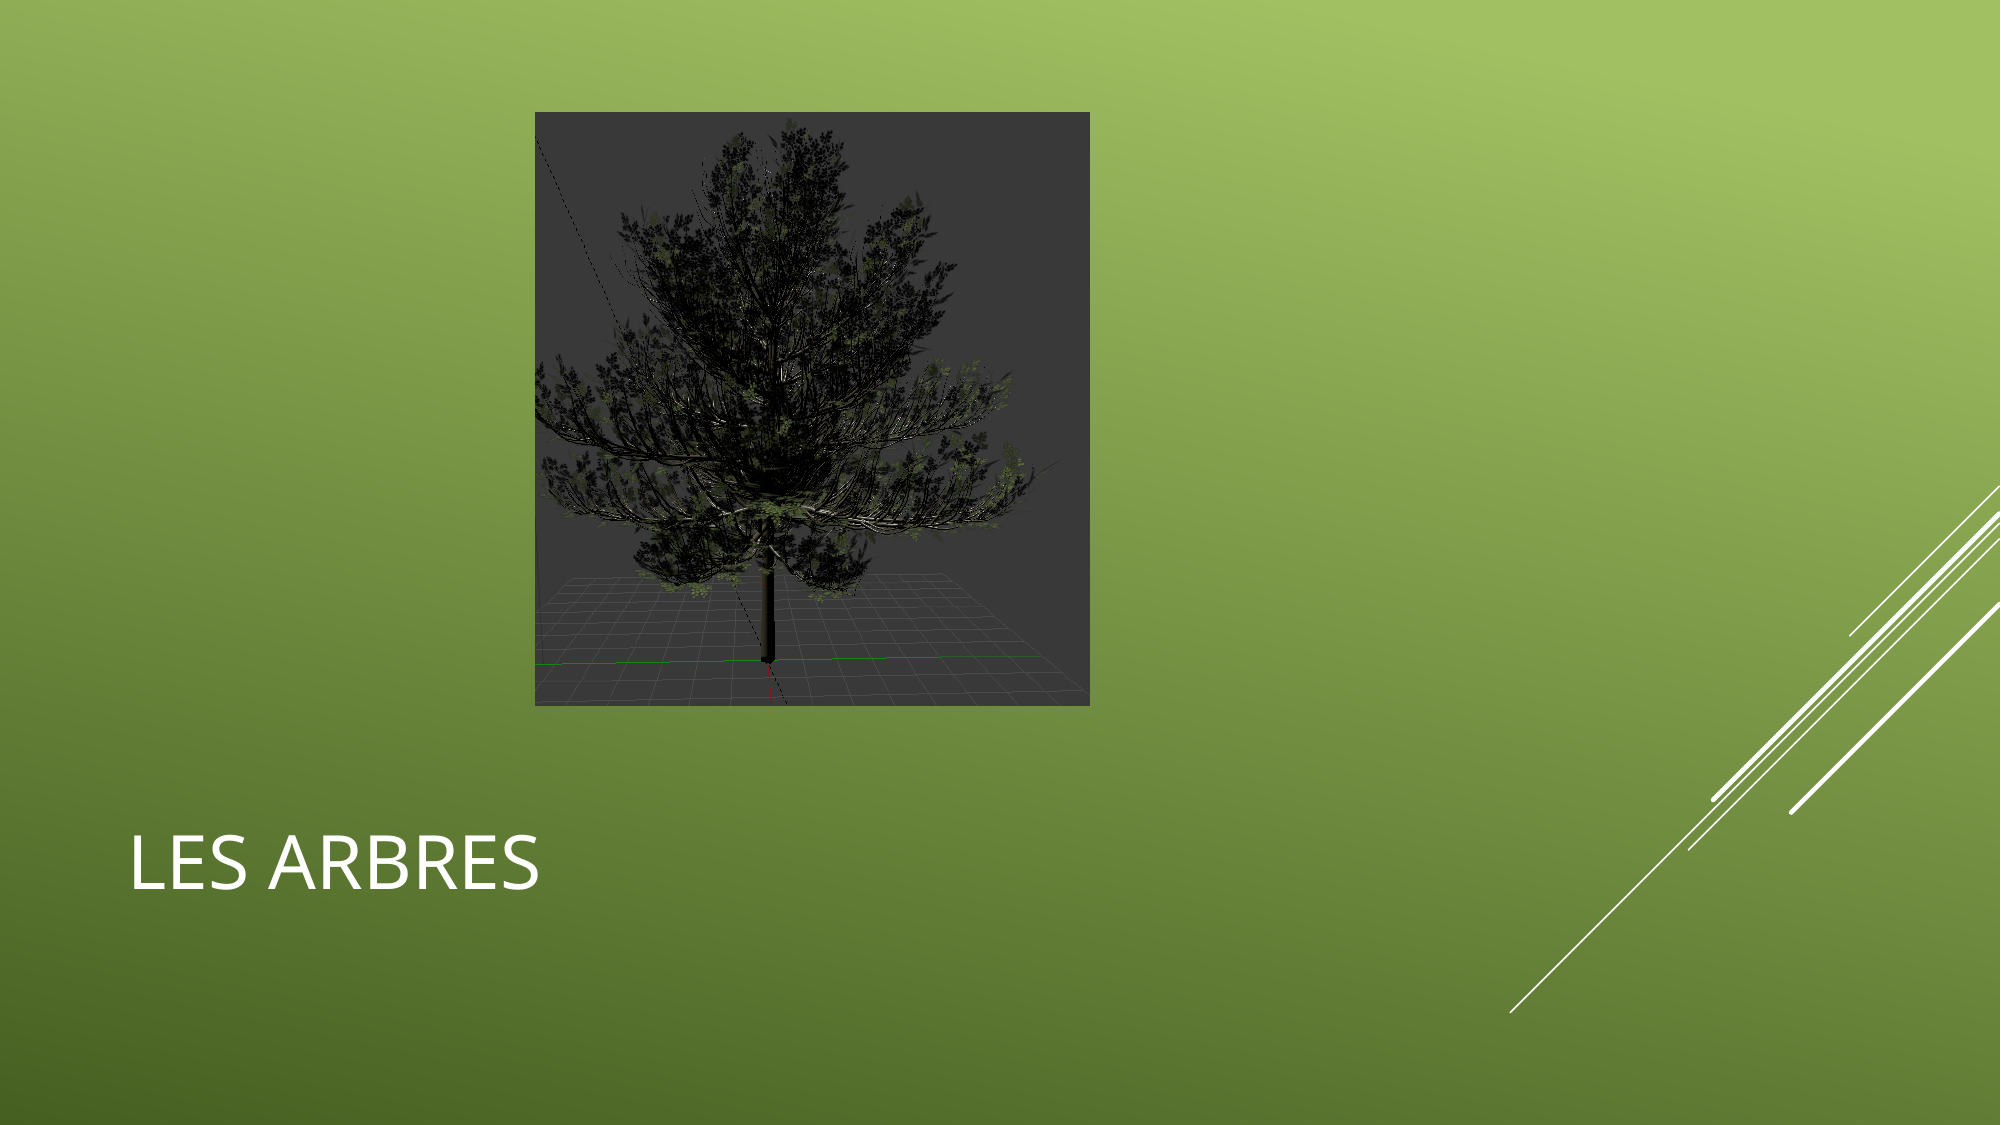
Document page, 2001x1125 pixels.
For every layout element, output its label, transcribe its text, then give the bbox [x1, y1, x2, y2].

title Les Arbres [112, 736, 1513, 984]
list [535, 112, 1090, 706]
